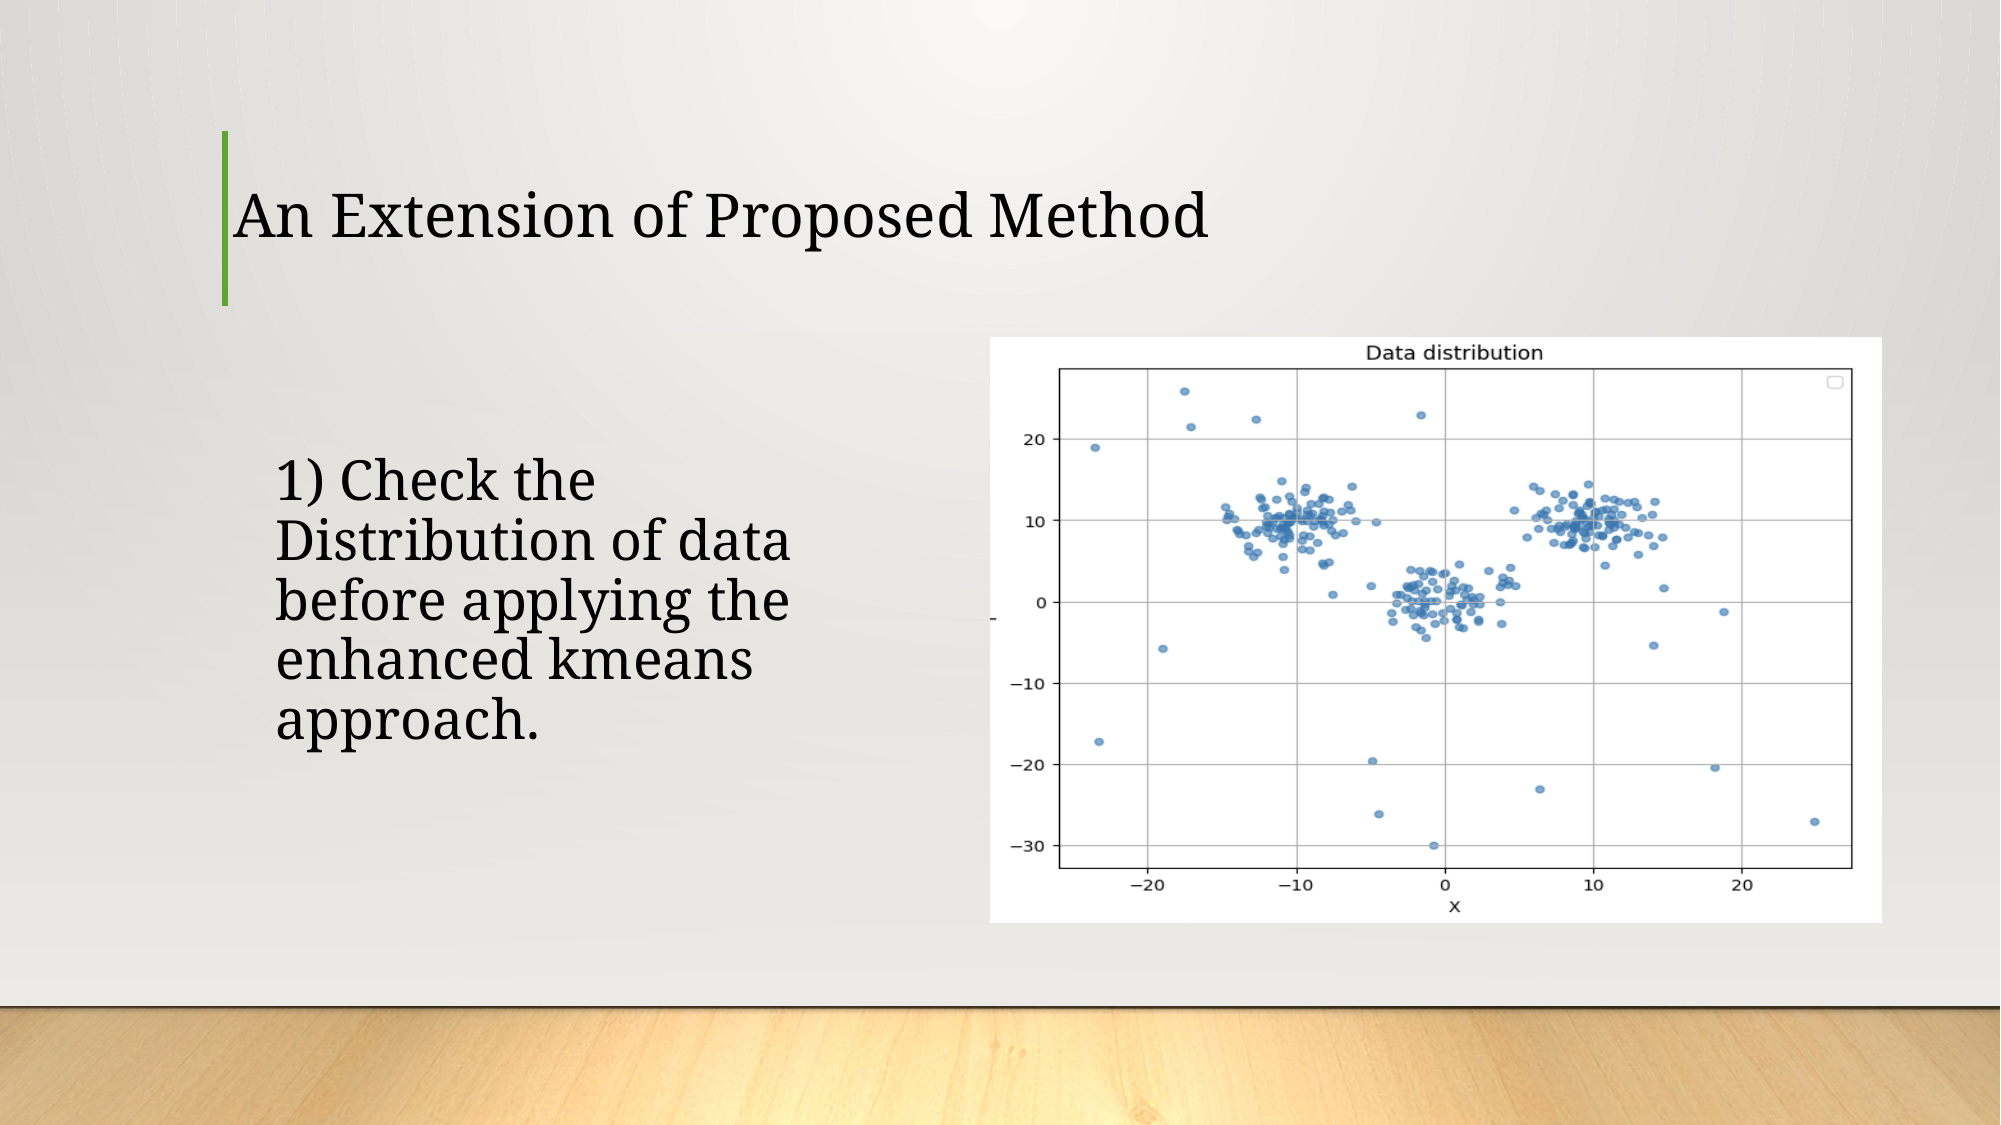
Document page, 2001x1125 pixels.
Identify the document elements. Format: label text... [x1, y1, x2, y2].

title 1) Check the Distribution of data before applying the enhanced kmeans approach. [260, 431, 886, 760]
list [990, 337, 1882, 923]
picture [0, 1006, 2000, 1125]
text_box An Extension of Proposed Method [218, 170, 1226, 258]
